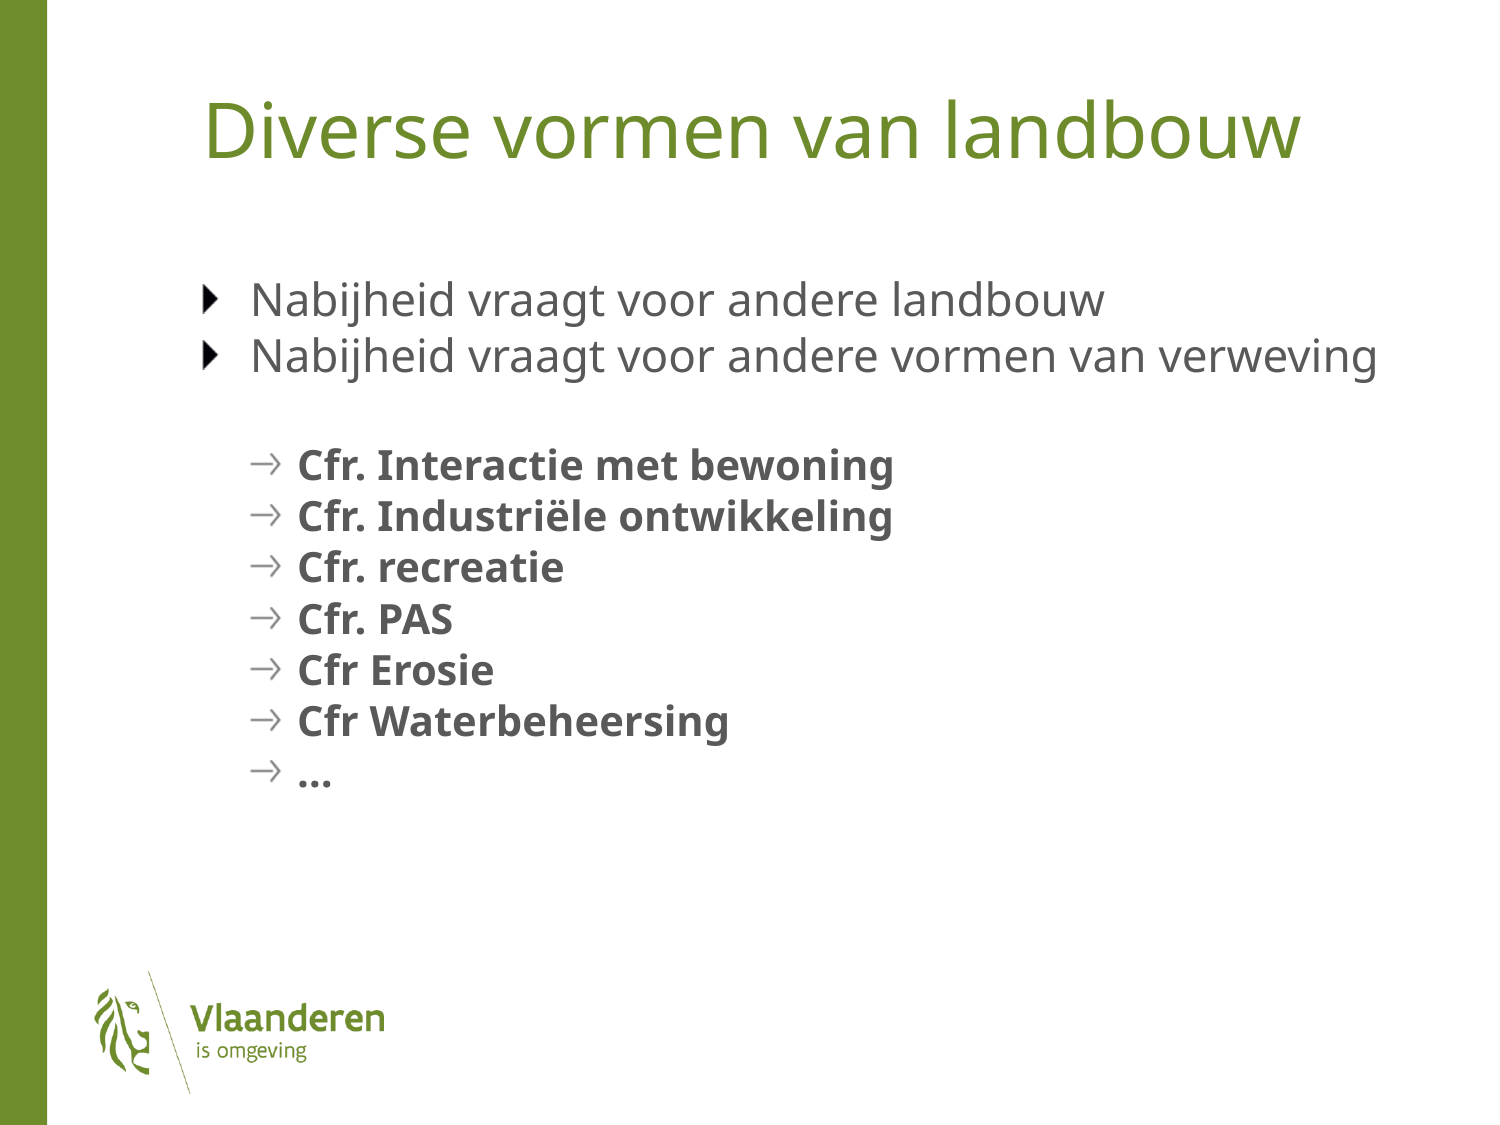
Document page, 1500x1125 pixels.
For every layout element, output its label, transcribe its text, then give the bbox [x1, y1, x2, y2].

picture [94, 971, 384, 1094]
picture [202, 284, 244, 314]
picture [249, 504, 293, 527]
picture [249, 607, 293, 630]
picture [202, 340, 244, 370]
picture [249, 555, 293, 578]
picture [249, 453, 293, 476]
picture [249, 760, 293, 783]
list Nabijheid vraagt voor andere landbouw Nabijheid vraagt voor andere vormen van verweving Cfr. Interactie met bewoning Cfr. Industriële ontwikkeling Cfr. recreatie Cfr. PAS Cfr Erosie Cfr Waterbeheersing … [202, 277, 1420, 950]
picture [249, 709, 293, 732]
title Diverse vormen van landbouw [202, 94, 1420, 277]
picture [249, 658, 293, 681]
